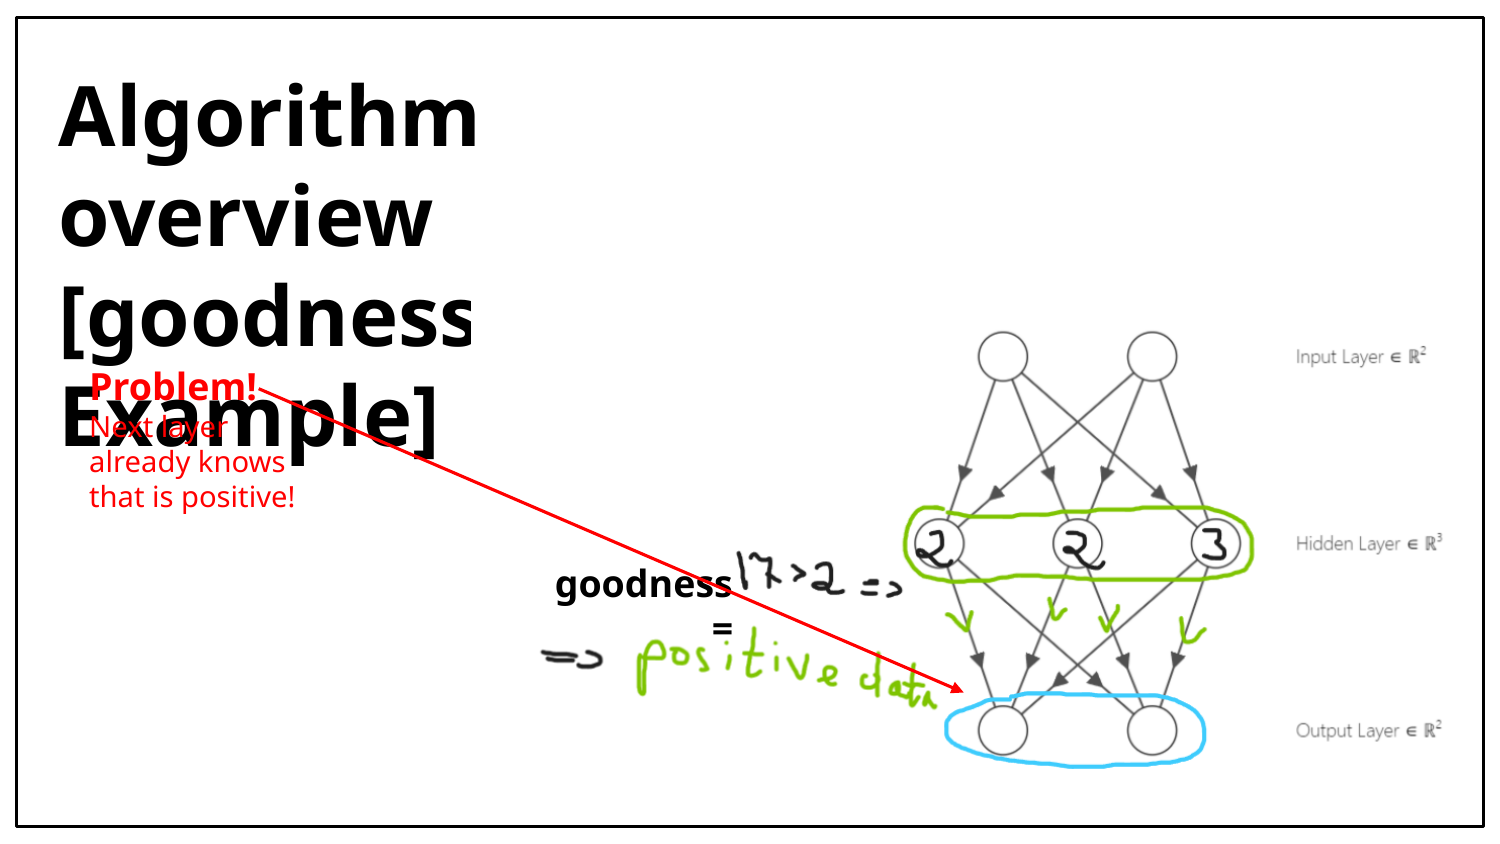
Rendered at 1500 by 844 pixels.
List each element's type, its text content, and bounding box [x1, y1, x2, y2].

title Algorithm overview [goodness Example] [43, 47, 813, 164]
picture [470, 256, 1455, 779]
text_box Problem! Next layer already knows that is positive! [74, 320, 312, 521]
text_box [258, 388, 964, 693]
